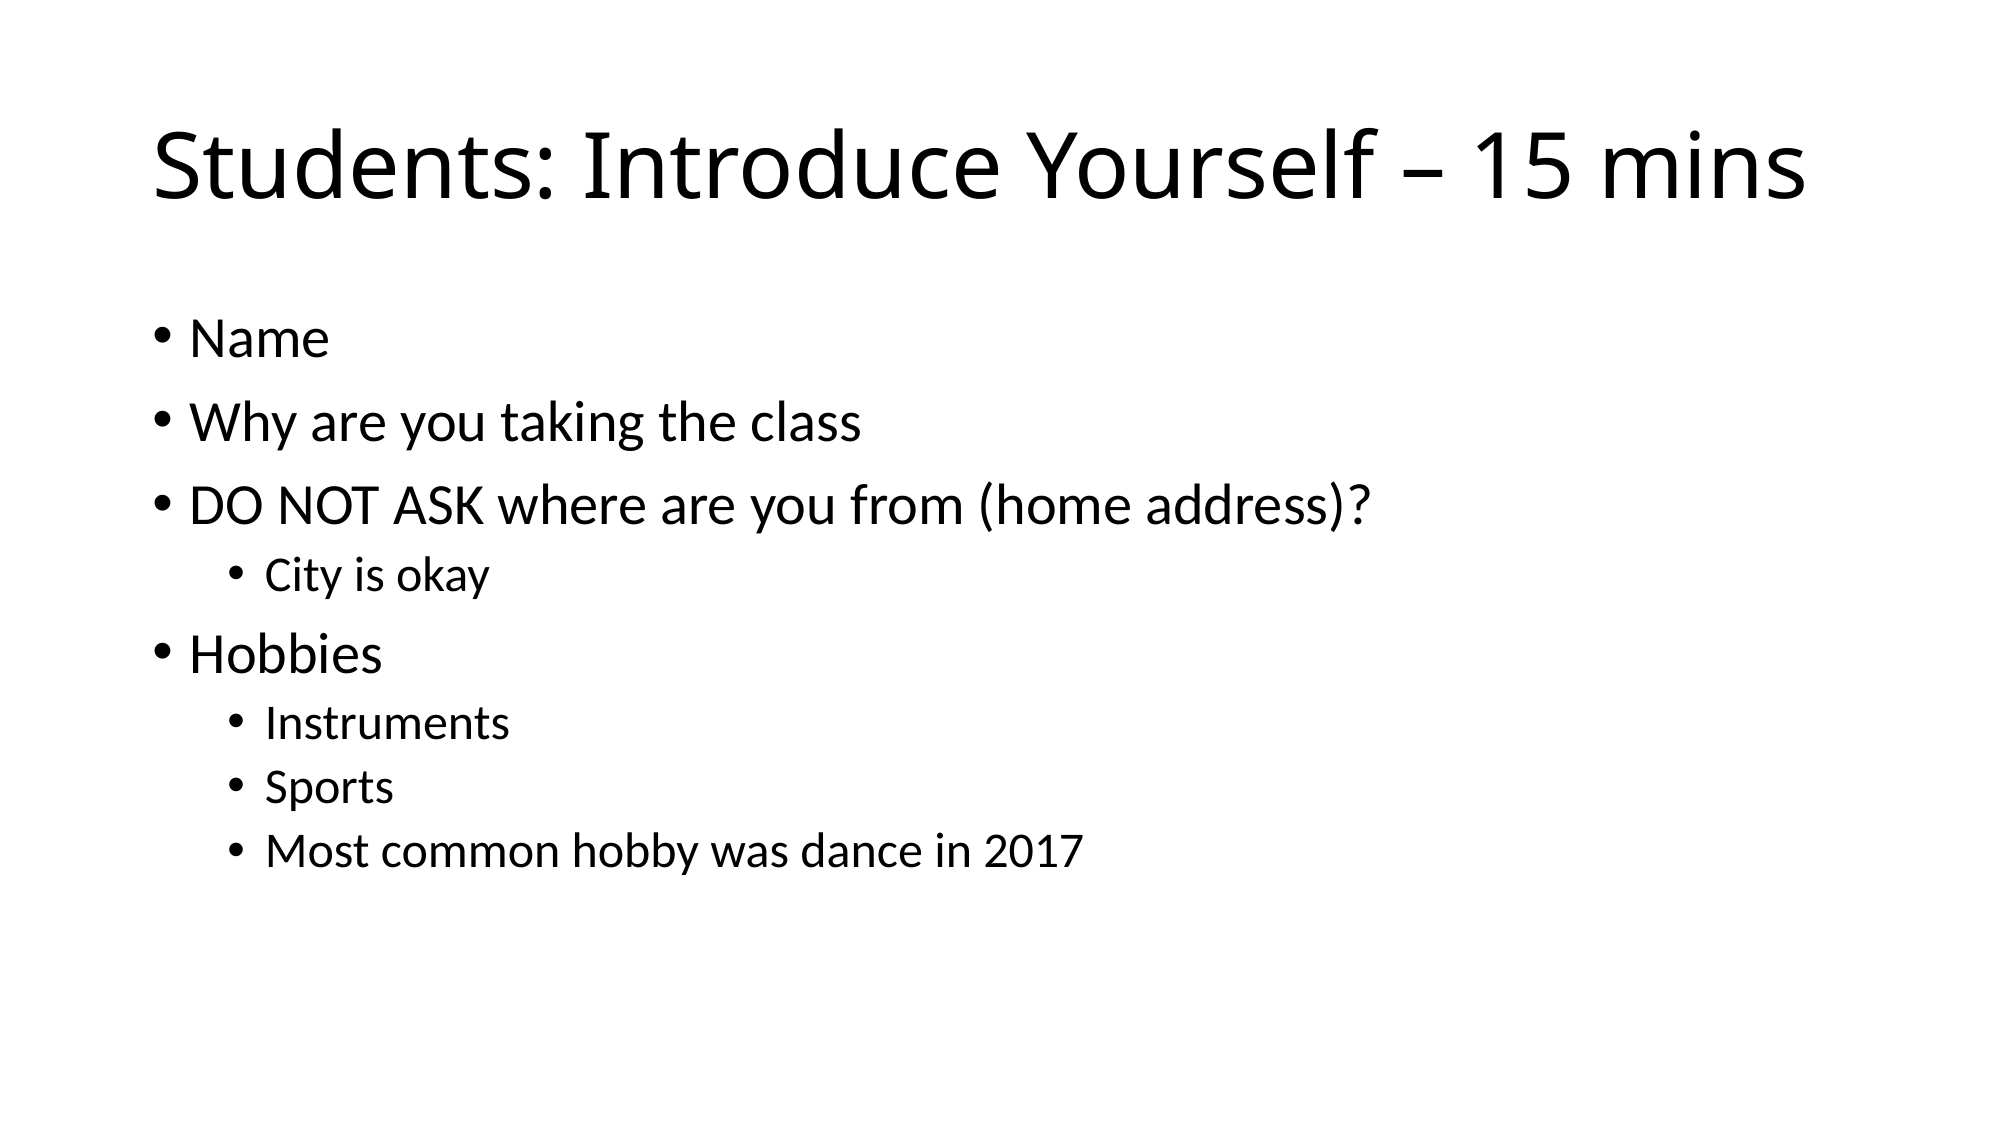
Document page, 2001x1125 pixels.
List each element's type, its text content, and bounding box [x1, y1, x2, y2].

list Name Why are you taking the class DO NOT ASK where are you from (home address)? City is okay Hobbies Instruments Sports Most common hobby was dance in 2017 [137, 299, 1863, 1014]
title Students: Introduce Yourself – 15 mins [137, 59, 1863, 278]
